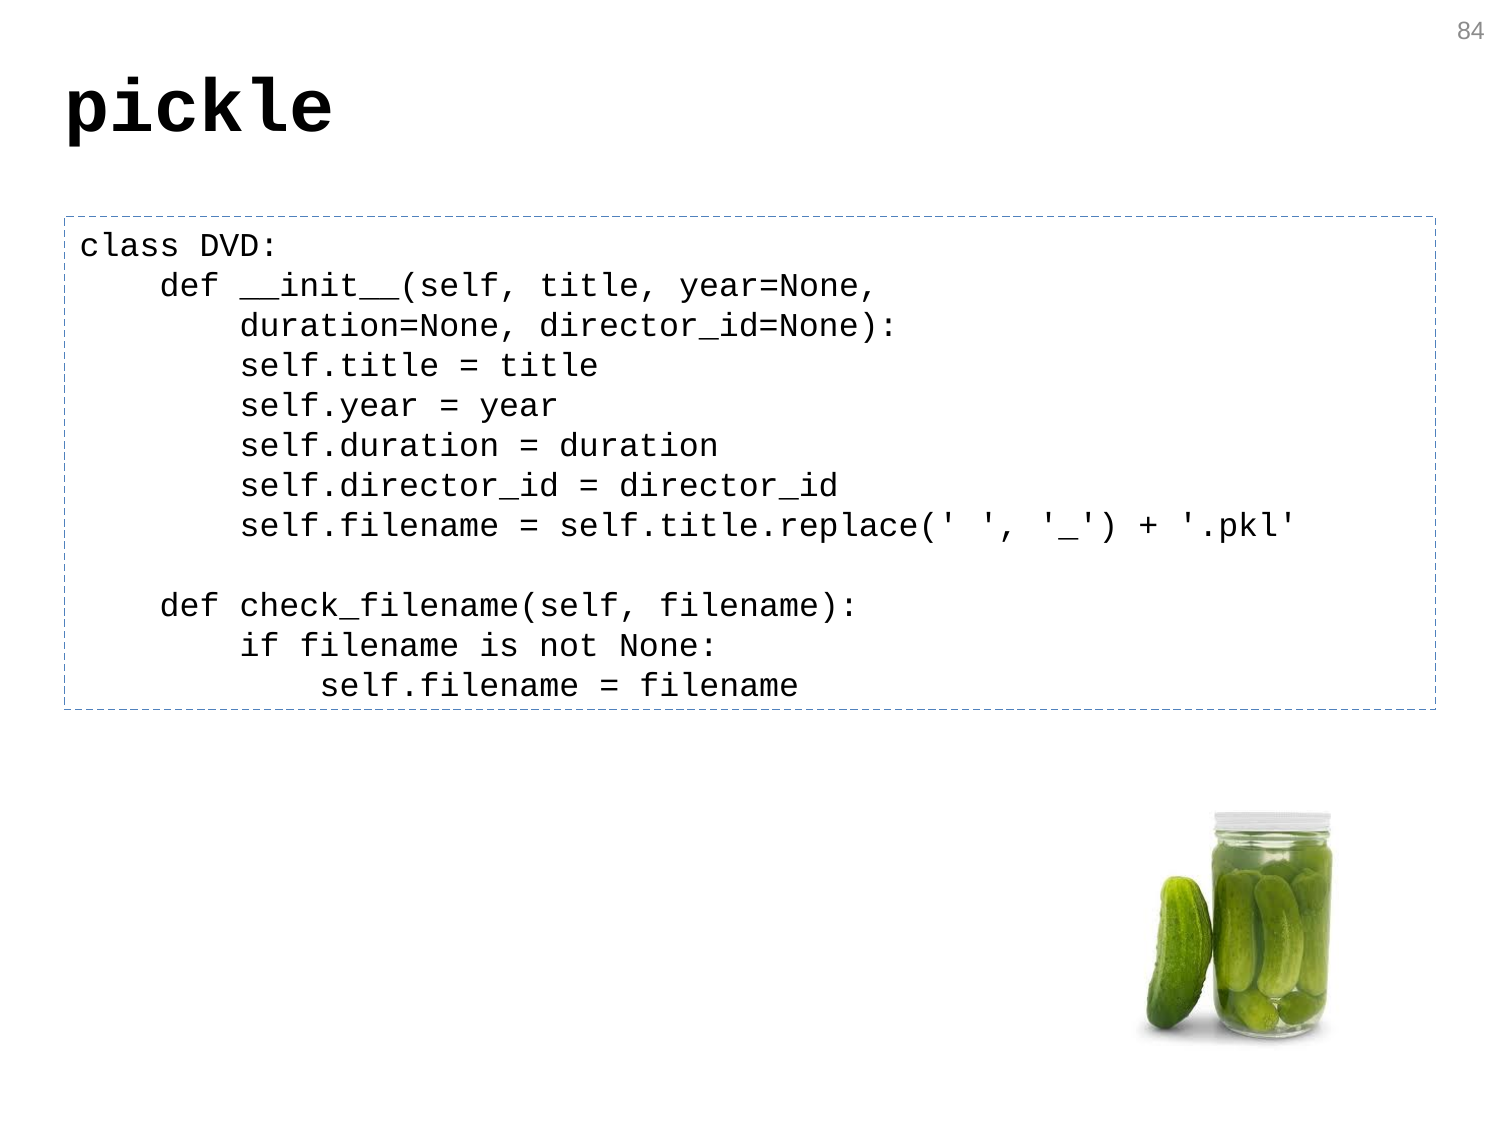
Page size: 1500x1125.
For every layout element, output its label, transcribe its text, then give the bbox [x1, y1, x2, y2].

title pickle [49, 7, 1400, 195]
text_box class DVD: def __init__(self, title, year=None, duration=None, director_id=None): self.title = title self.year = year self.duration = duration self.director_id = director_id self.filename = self.title.replace(' ', '_') + '.pkl' def check_filename(self, filename): if filename is not None: self.filename = filename [64, 216, 1436, 710]
slide_number 84 [1149, 0, 1500, 60]
picture [1127, 810, 1345, 1052]
